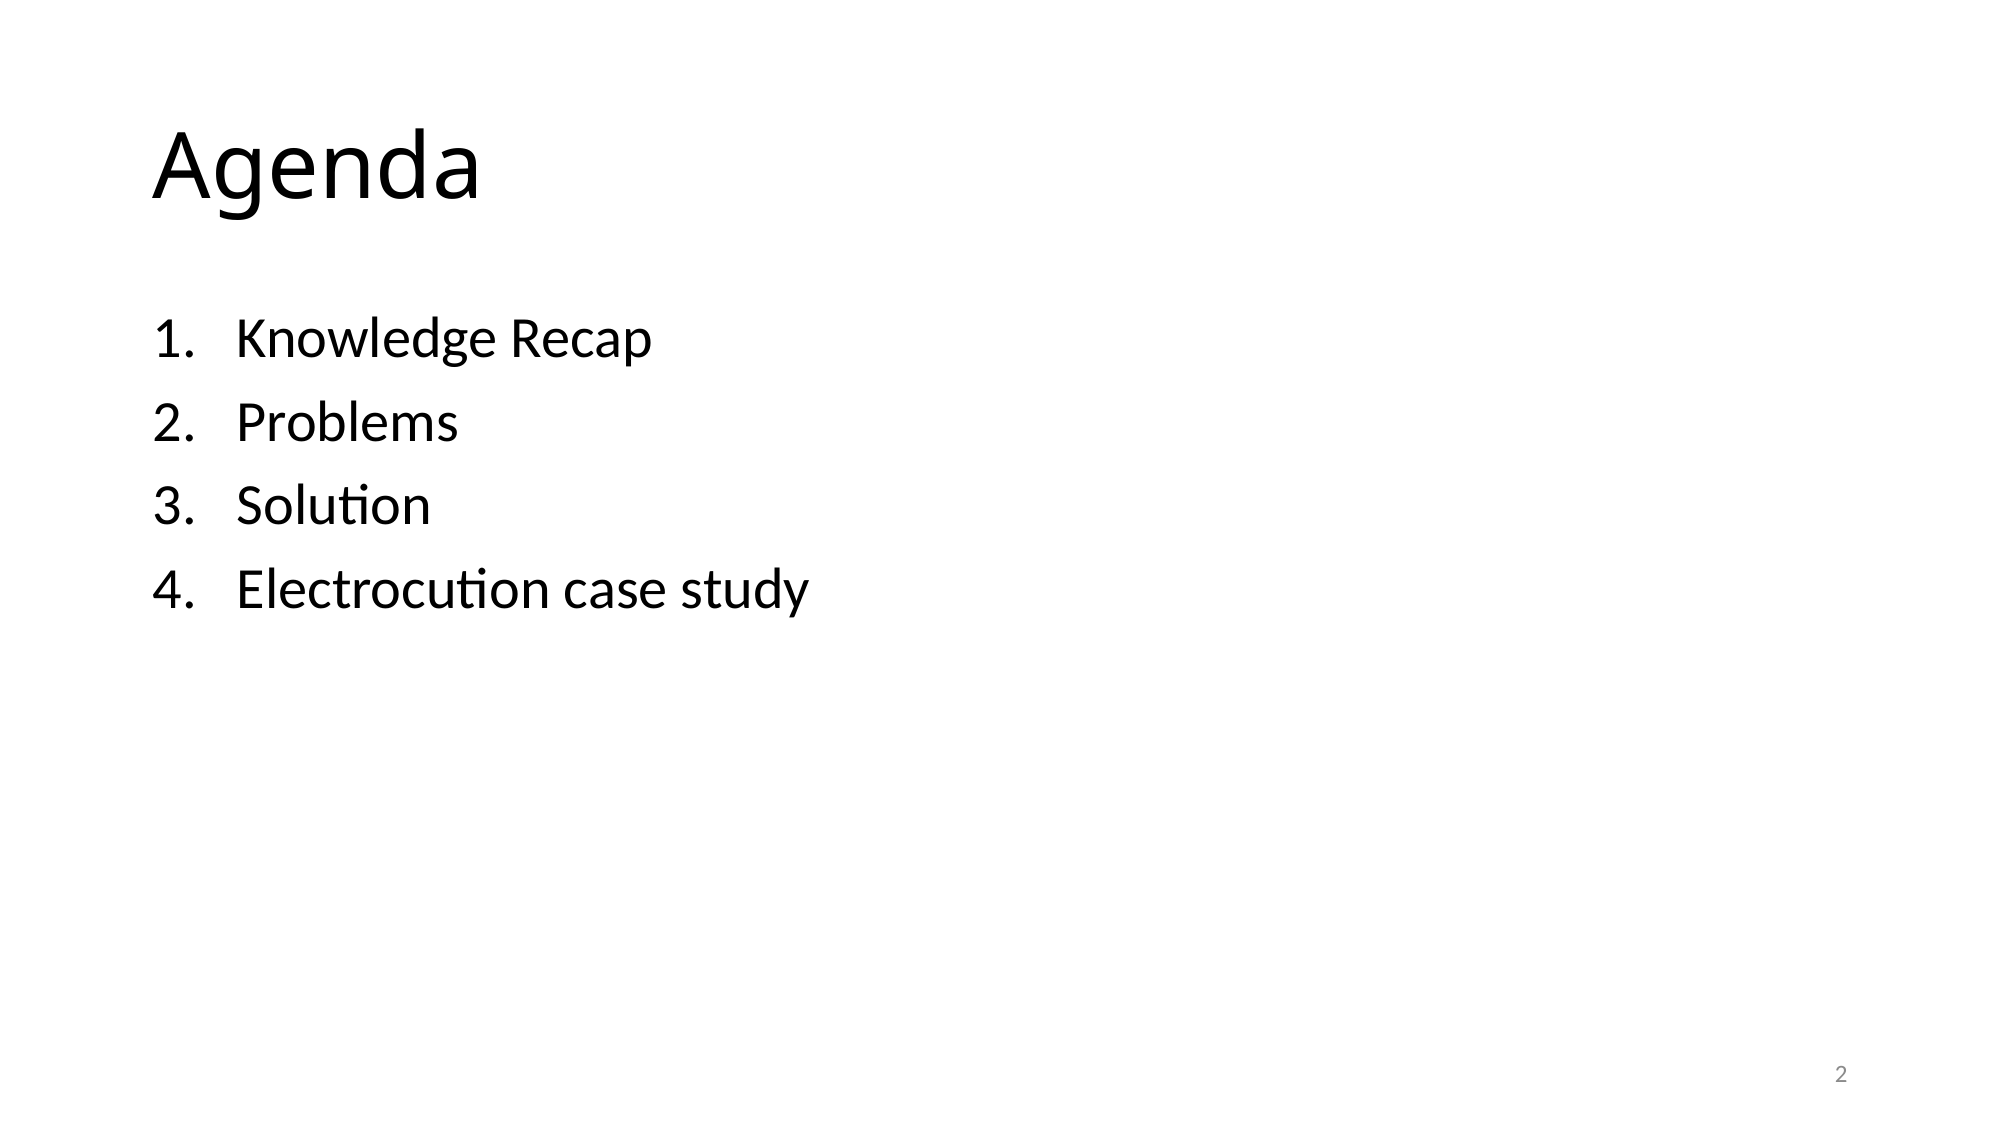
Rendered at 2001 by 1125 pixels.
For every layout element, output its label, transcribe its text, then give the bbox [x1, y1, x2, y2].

slide_number 2 [1412, 1042, 1863, 1103]
list Knowledge Recap Problems Solution Electrocution case study [137, 299, 1863, 1014]
title Agenda [137, 59, 1863, 278]
